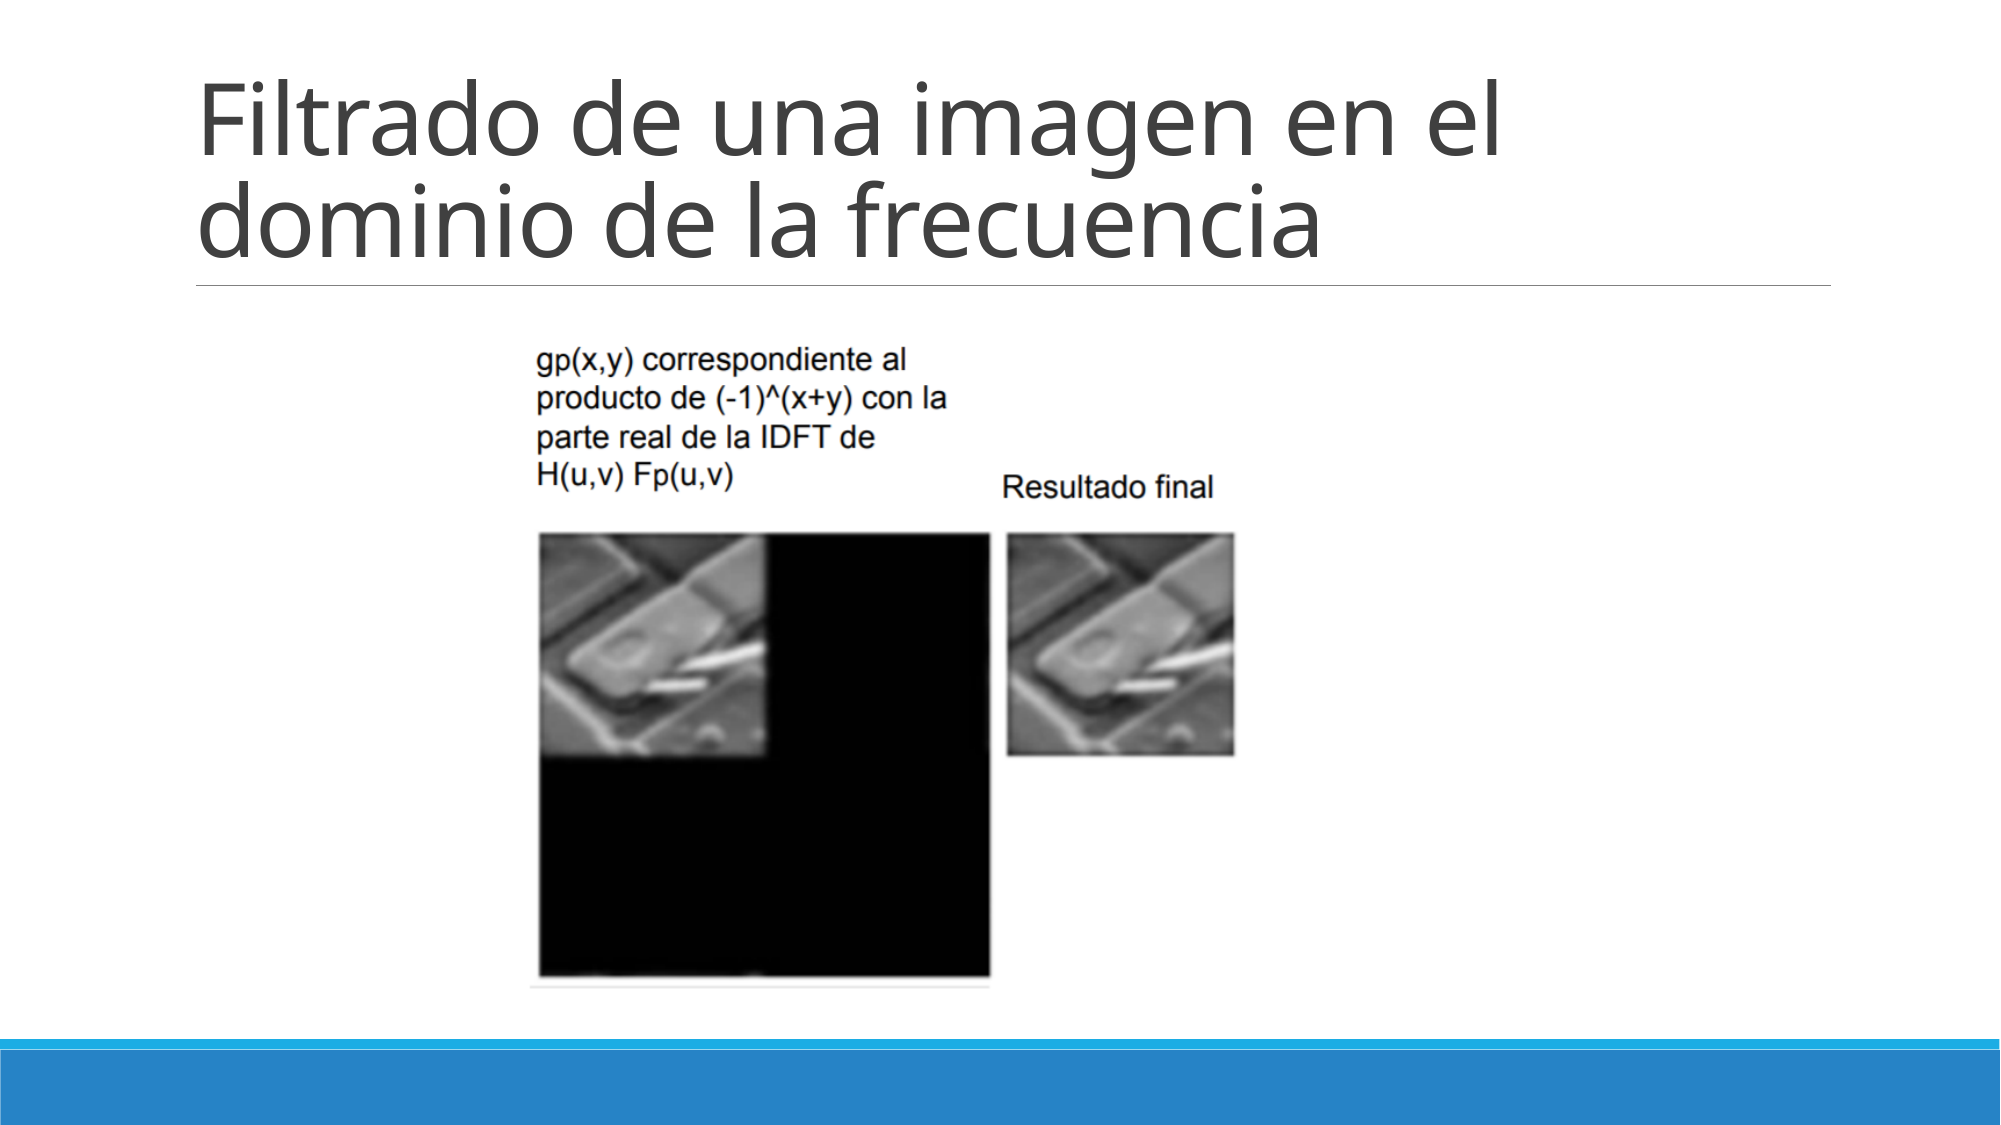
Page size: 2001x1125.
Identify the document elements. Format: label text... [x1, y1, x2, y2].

title Filtrado de una imagen en el dominio de la frecuencia [180, 47, 1830, 285]
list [514, 325, 1299, 1024]
